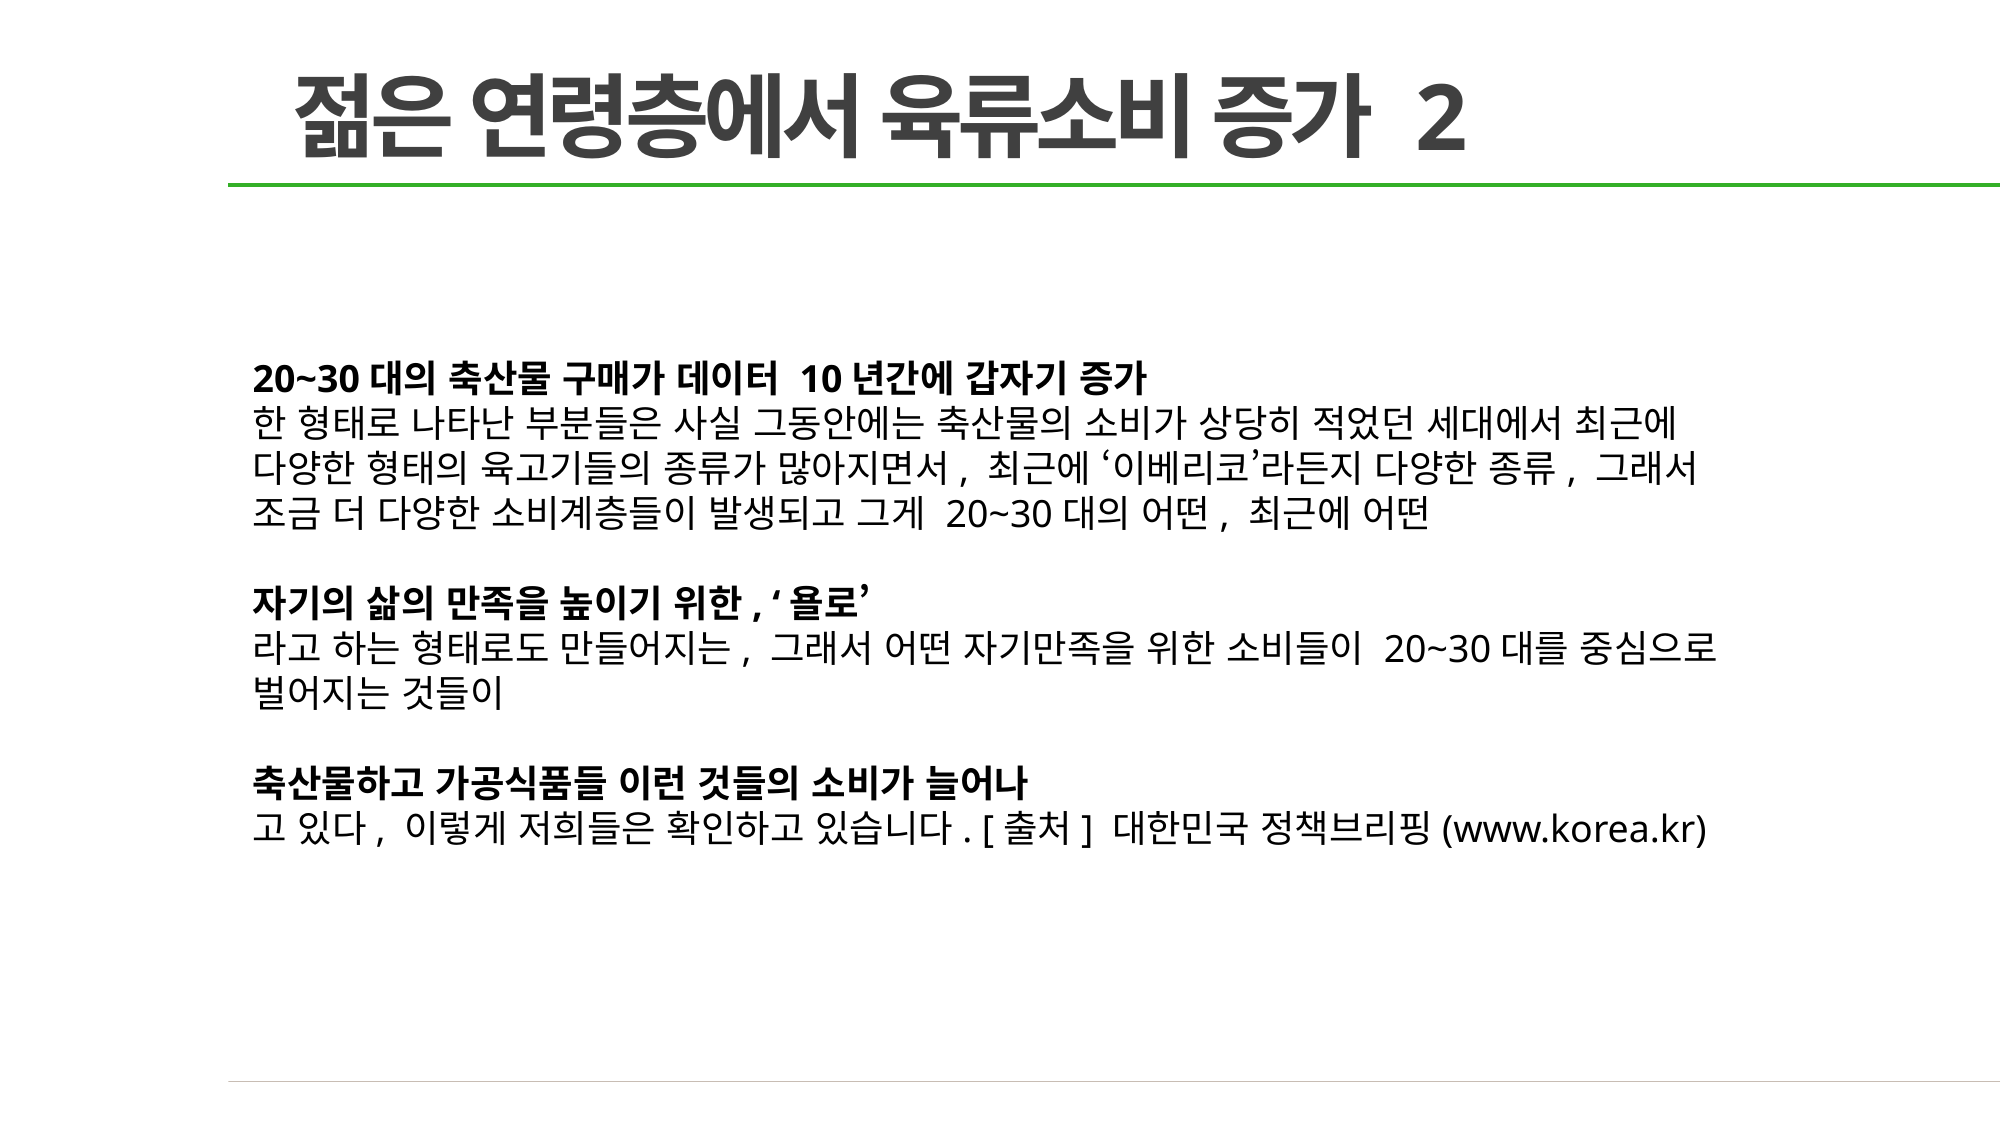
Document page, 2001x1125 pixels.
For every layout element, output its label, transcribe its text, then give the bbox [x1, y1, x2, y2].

text_box 젊은 연령층에서 육류소비 증가 2 [277, 51, 1484, 176]
text_box 20~30대의 축산물 구매가 데이터 10년간에 갑자기 증가 한 형태로 나타난 부분들은 사실 그동안에는 축산물의 소비가 상당히 적었던 세대에서 최근에 다양한 형태의 육고기들의 종류가 많아지면서, 최근에 ‘이베리코’라든지 다양한 종류, 그래서 조금 더 다양한 소비계층들이 발생되고 그게 20~30대의 어떤, 최근에 어떤 자기의 삶의 만족을 높이기 위한, ‘욜로’ 라고 하는 형태로도 만들어지는, 그래서 어떤 자기만족을 위한 소비들이 20~30대를 중심으로 벌어지는 것들이 축산물하고 가공식품들 이런 것들의 소비가 늘어나 고 있다, 이렇게 저희들은 확인하고 있습니다. [출처] 대한민국 정책브리핑(www.korea.kr) [237, 347, 1763, 857]
